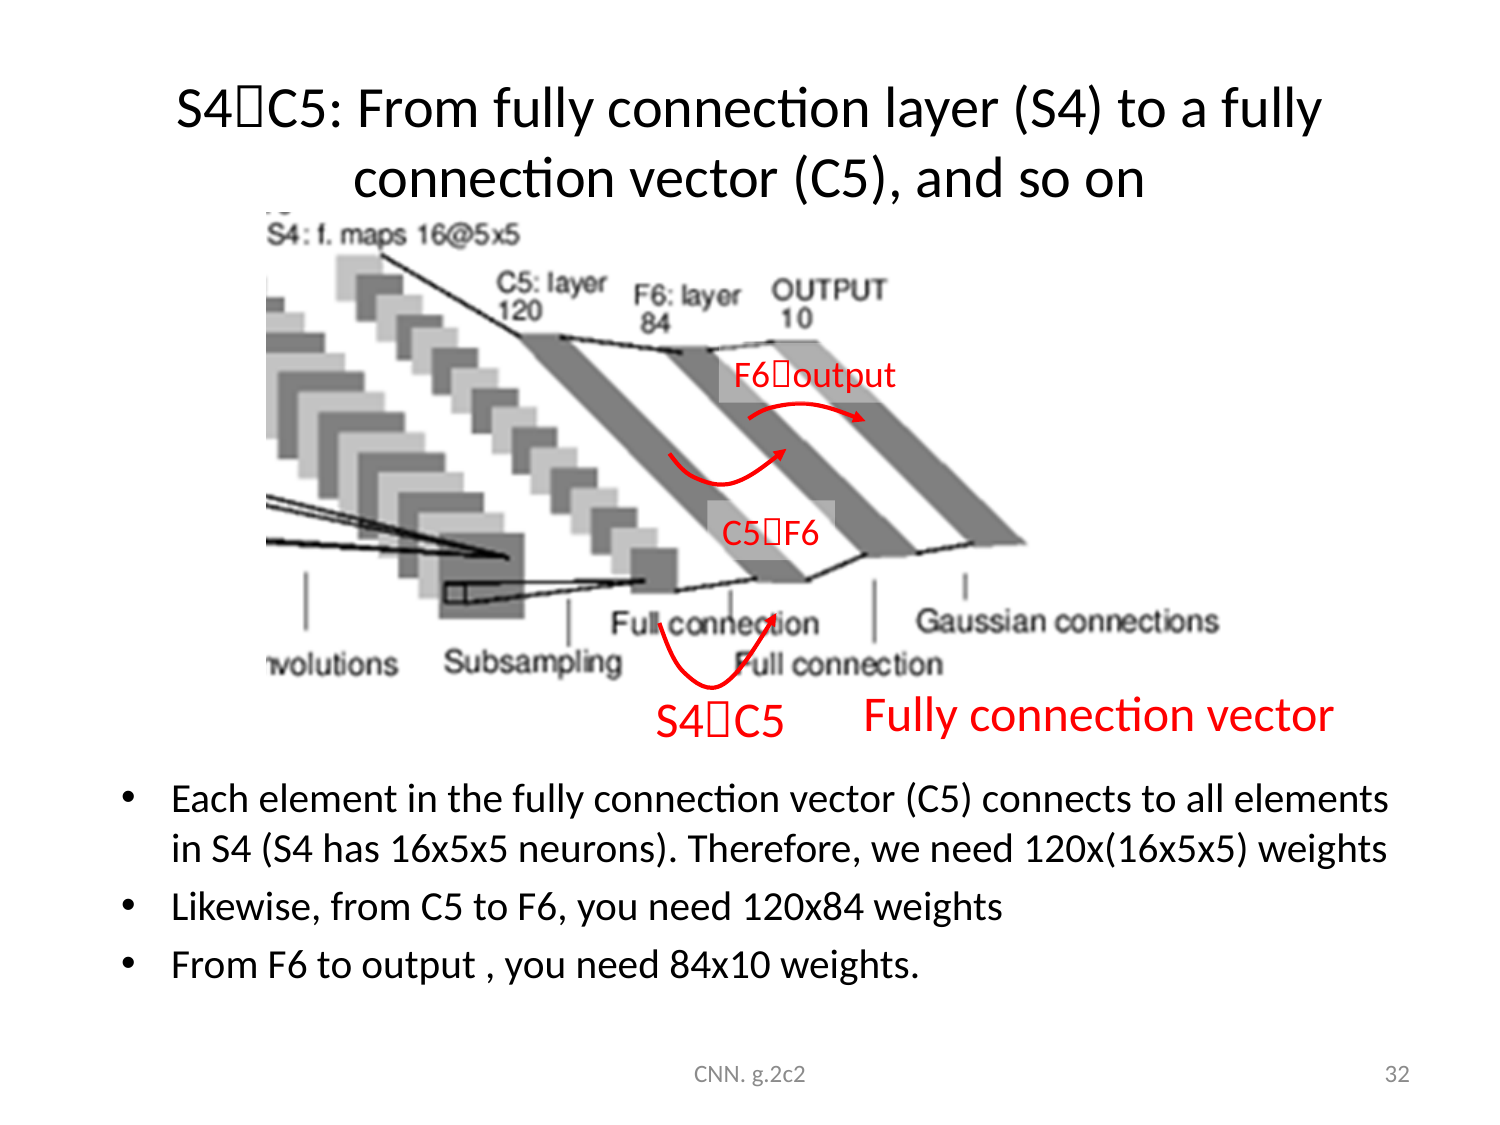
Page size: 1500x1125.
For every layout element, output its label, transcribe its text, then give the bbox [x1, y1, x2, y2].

text_box Fully connection vector [848, 674, 1351, 749]
footer CNN. g.2c2 [512, 1042, 988, 1103]
text_box S4C5 [640, 696, 801, 755]
title S4C5: From fully connection layer (S4) to a fully connection vector (C5), and so on [75, 45, 1425, 233]
picture [265, 212, 1235, 689]
slide_number 32 [1074, 1042, 1425, 1103]
list Each element in the fully connection vector (C5) connects to all elements in S4 (S4 has 16x5x5 neurons). Therefore, we need 120x(16x5x5) weights Likewise, from C5 to F6, you need 120x84 weights From F6 to output , you need 84x10 weights. [106, 764, 1413, 1034]
